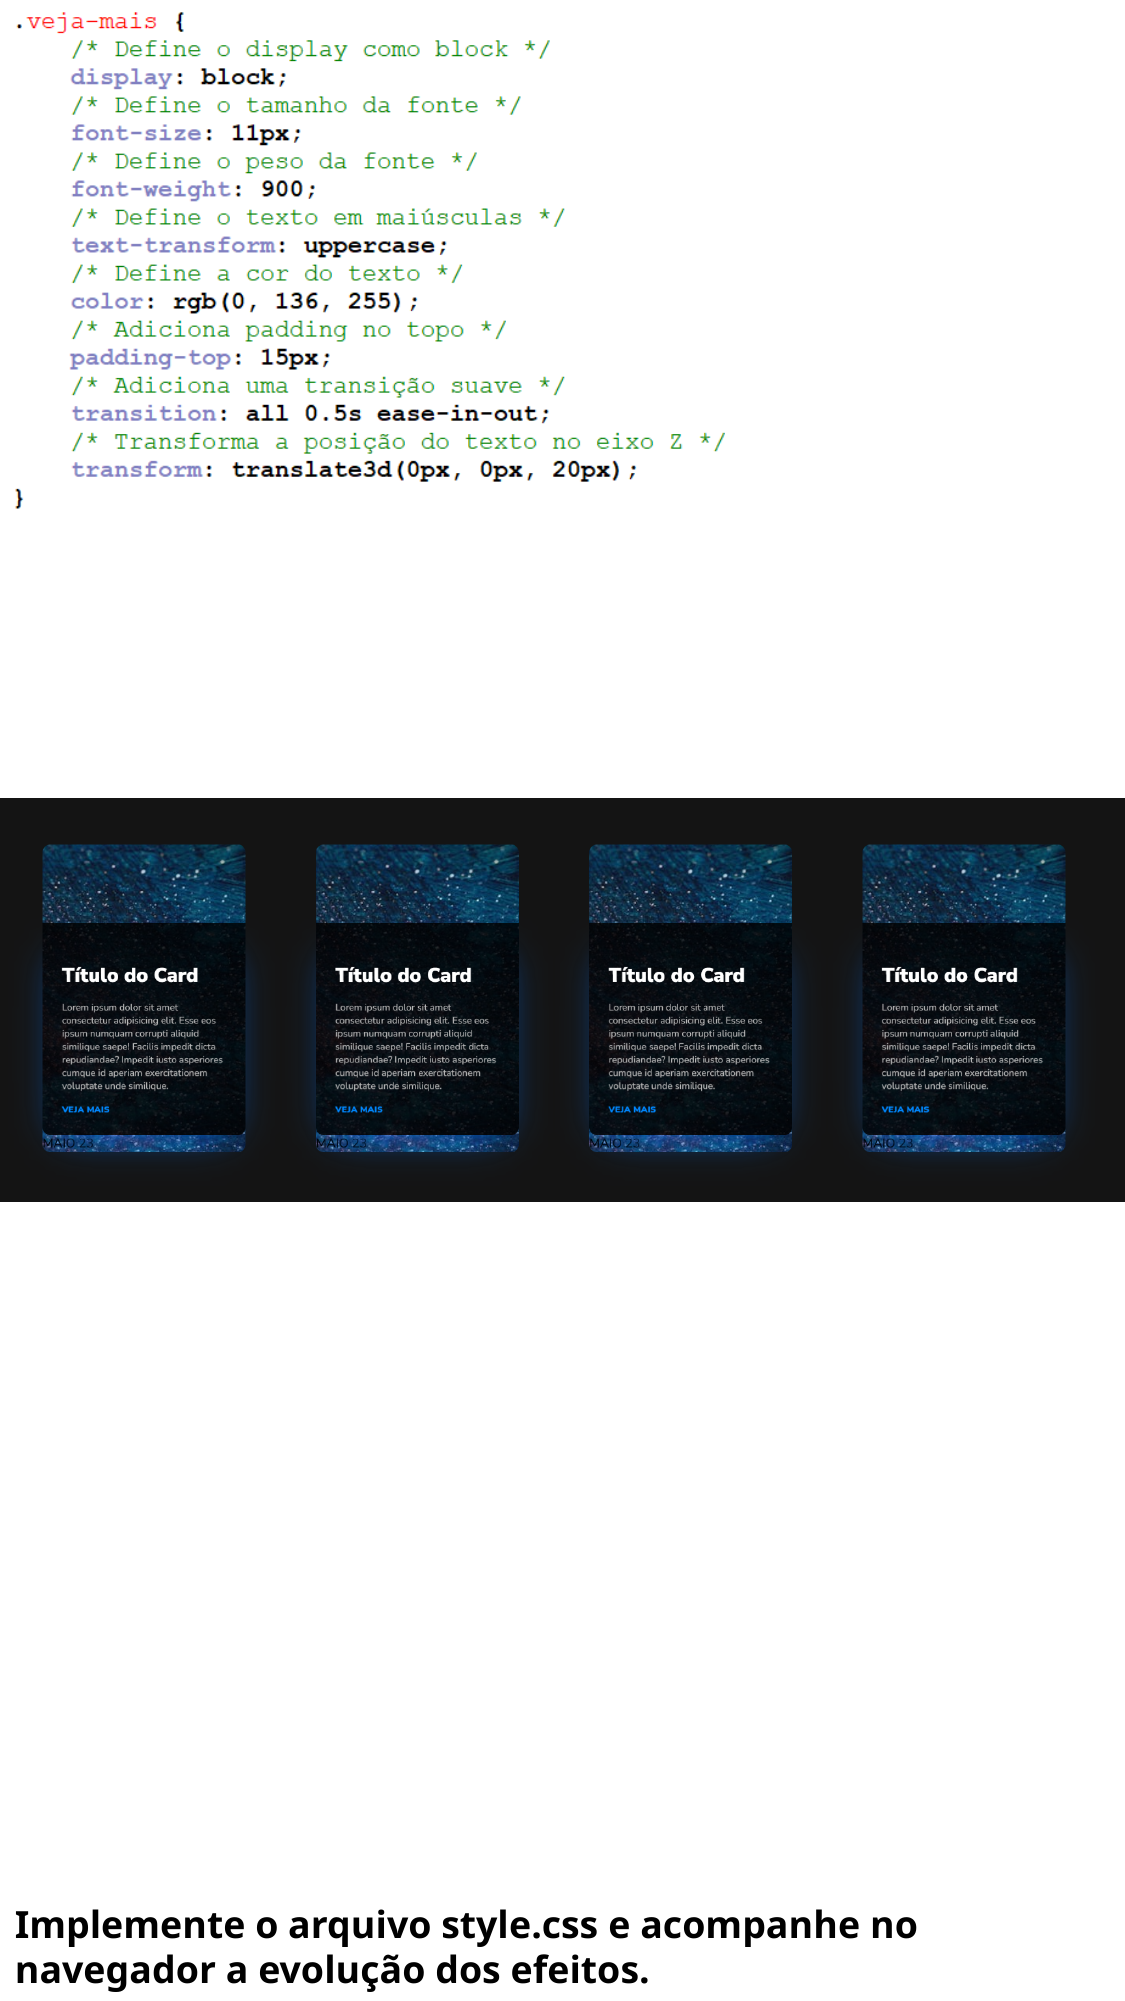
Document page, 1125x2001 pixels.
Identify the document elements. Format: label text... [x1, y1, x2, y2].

picture [0, 798, 1125, 1202]
picture [0, 0, 1125, 523]
text_box Implemente o arquivo style.css e acompanhe no navegador a evolução dos efeitos. [0, 1893, 1099, 1999]
